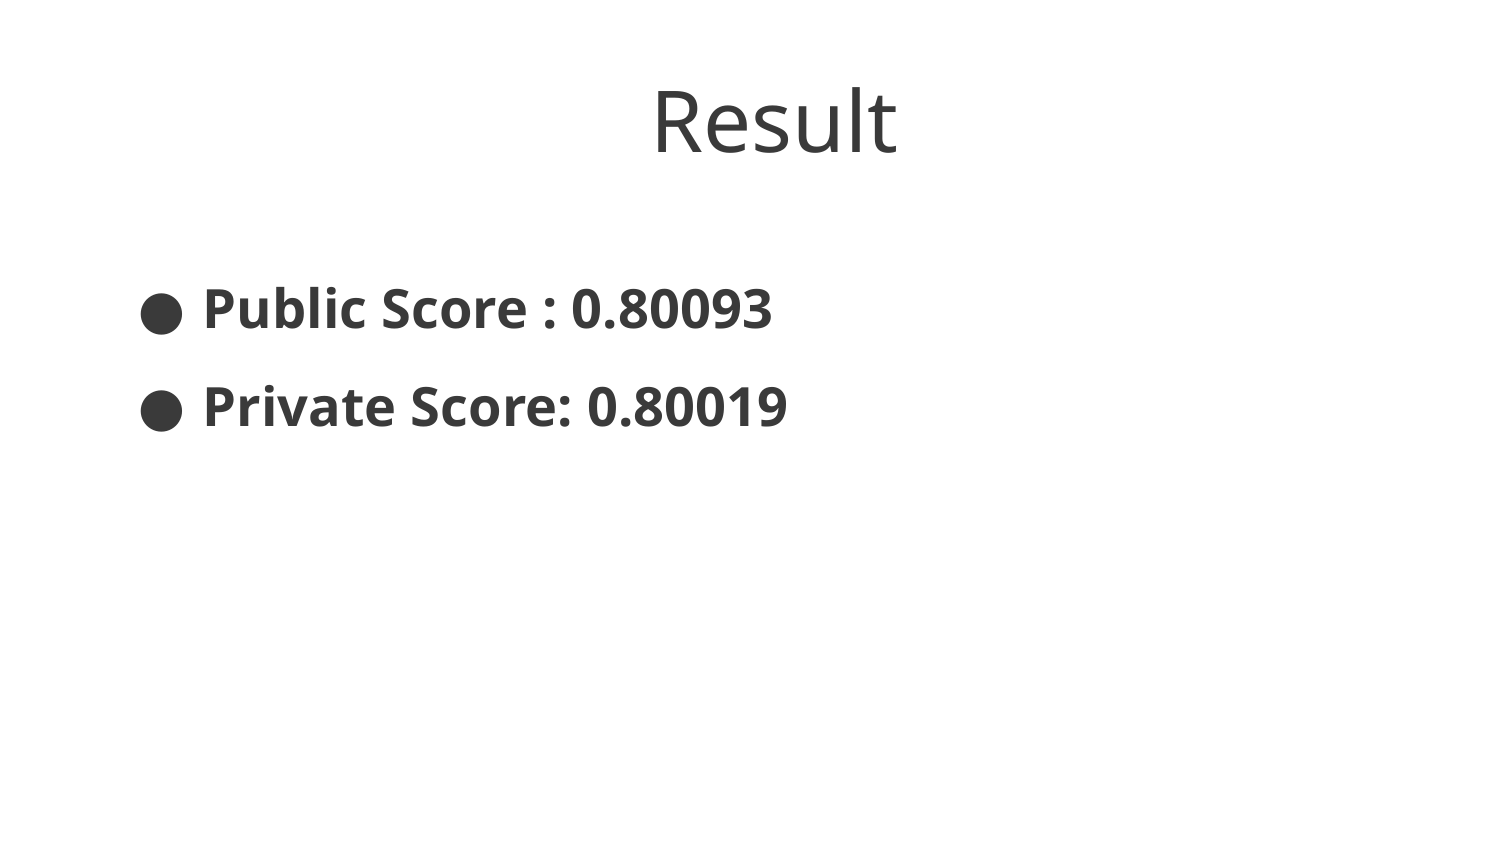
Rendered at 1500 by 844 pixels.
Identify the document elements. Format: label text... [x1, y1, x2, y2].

text_box Public Score : 0.80093 Private Score: 0.80019 [112, 227, 1402, 617]
text_box Result [257, 52, 1292, 185]
